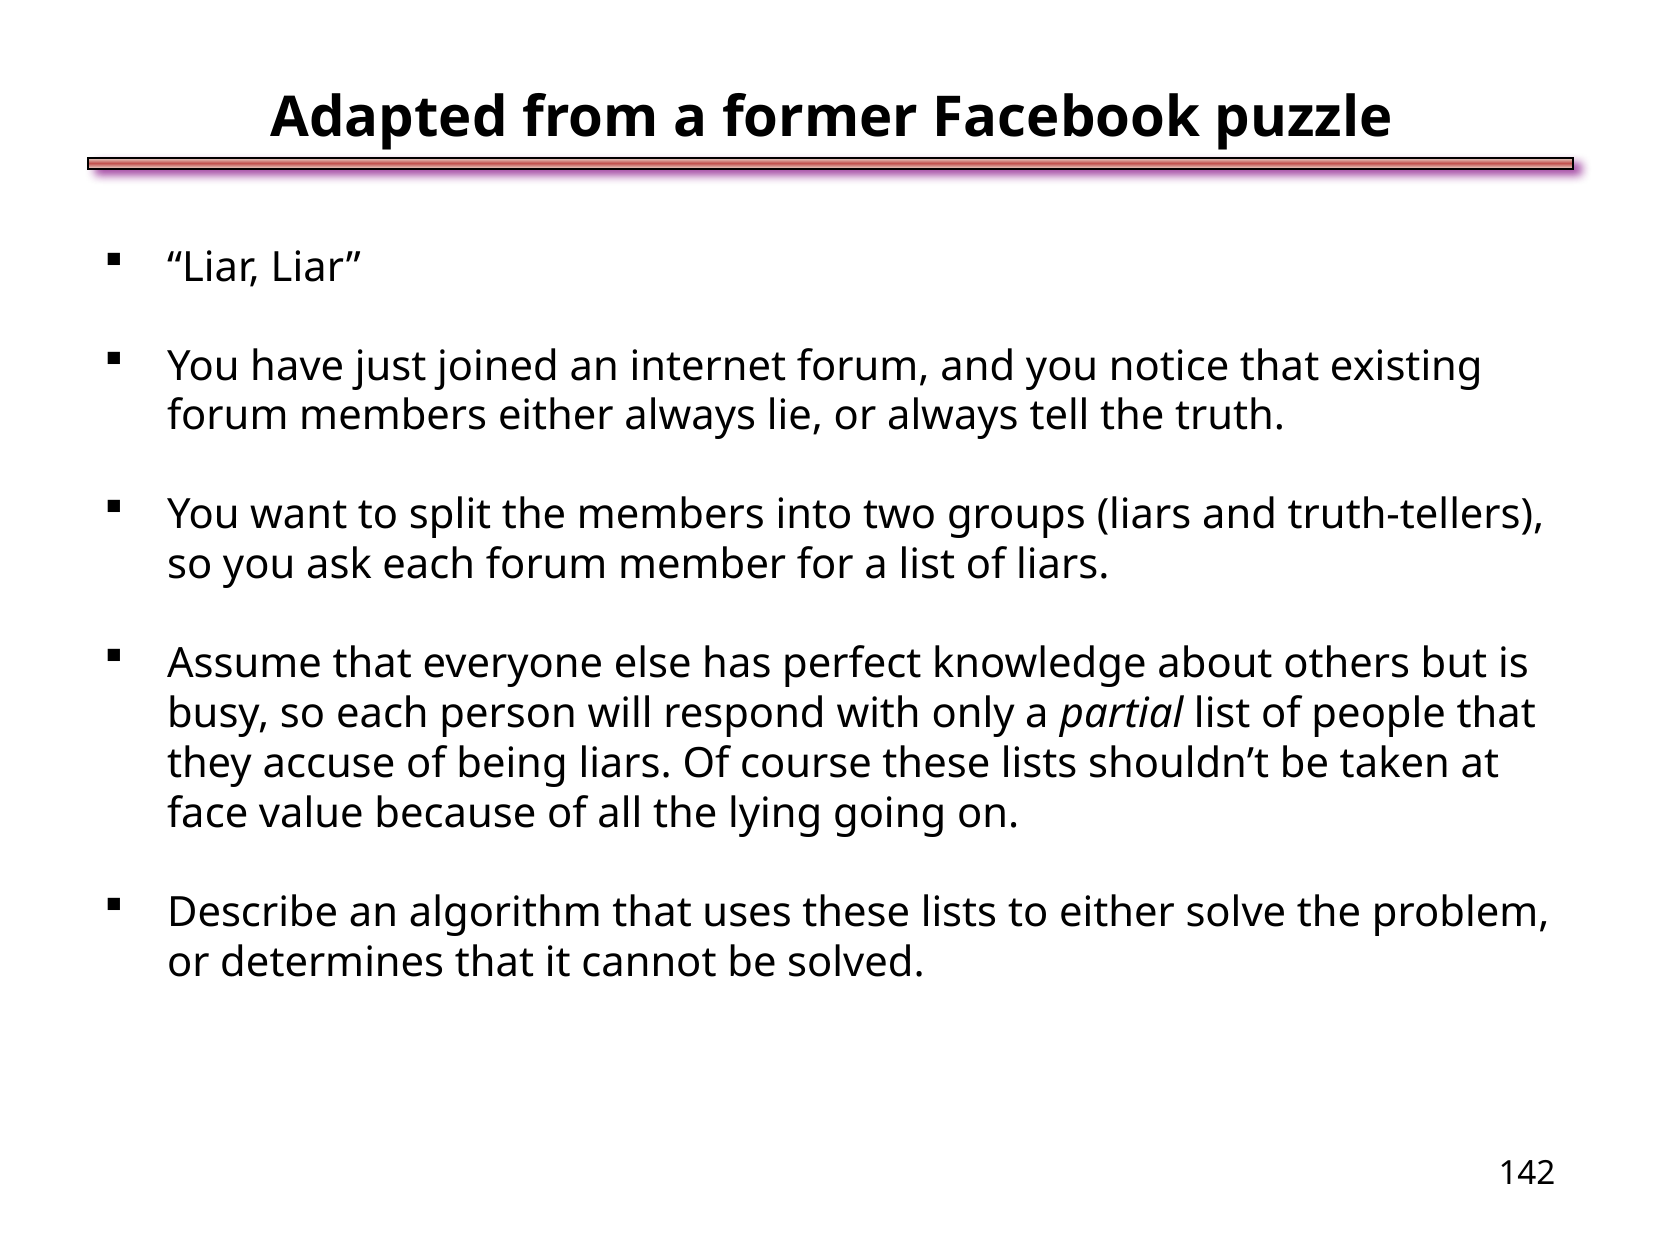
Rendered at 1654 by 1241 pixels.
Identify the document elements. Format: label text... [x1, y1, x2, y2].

text_box <number> [1227, 1142, 1573, 1226]
text_box Adapted from a former Facebook puzzle [87, 72, 1576, 156]
text_box “Liar, Liar” You have just joined an internet forum, and you notice that existing forum members either always lie, or always tell the truth. You want to split the members into two groups (liars and truth-tellers), so you ask each forum member for a list of liars. Assume that everyone else has perfect knowledge about others but is busy, so each person will respond with only a partial list of people that they accuse of being liars. Of course these lists shouldn’t be taken at face value because of all the lying going on. Describe an algorithm that uses these lists to either solve the problem, or determines that it cannot be solved. [87, 182, 1571, 1131]
